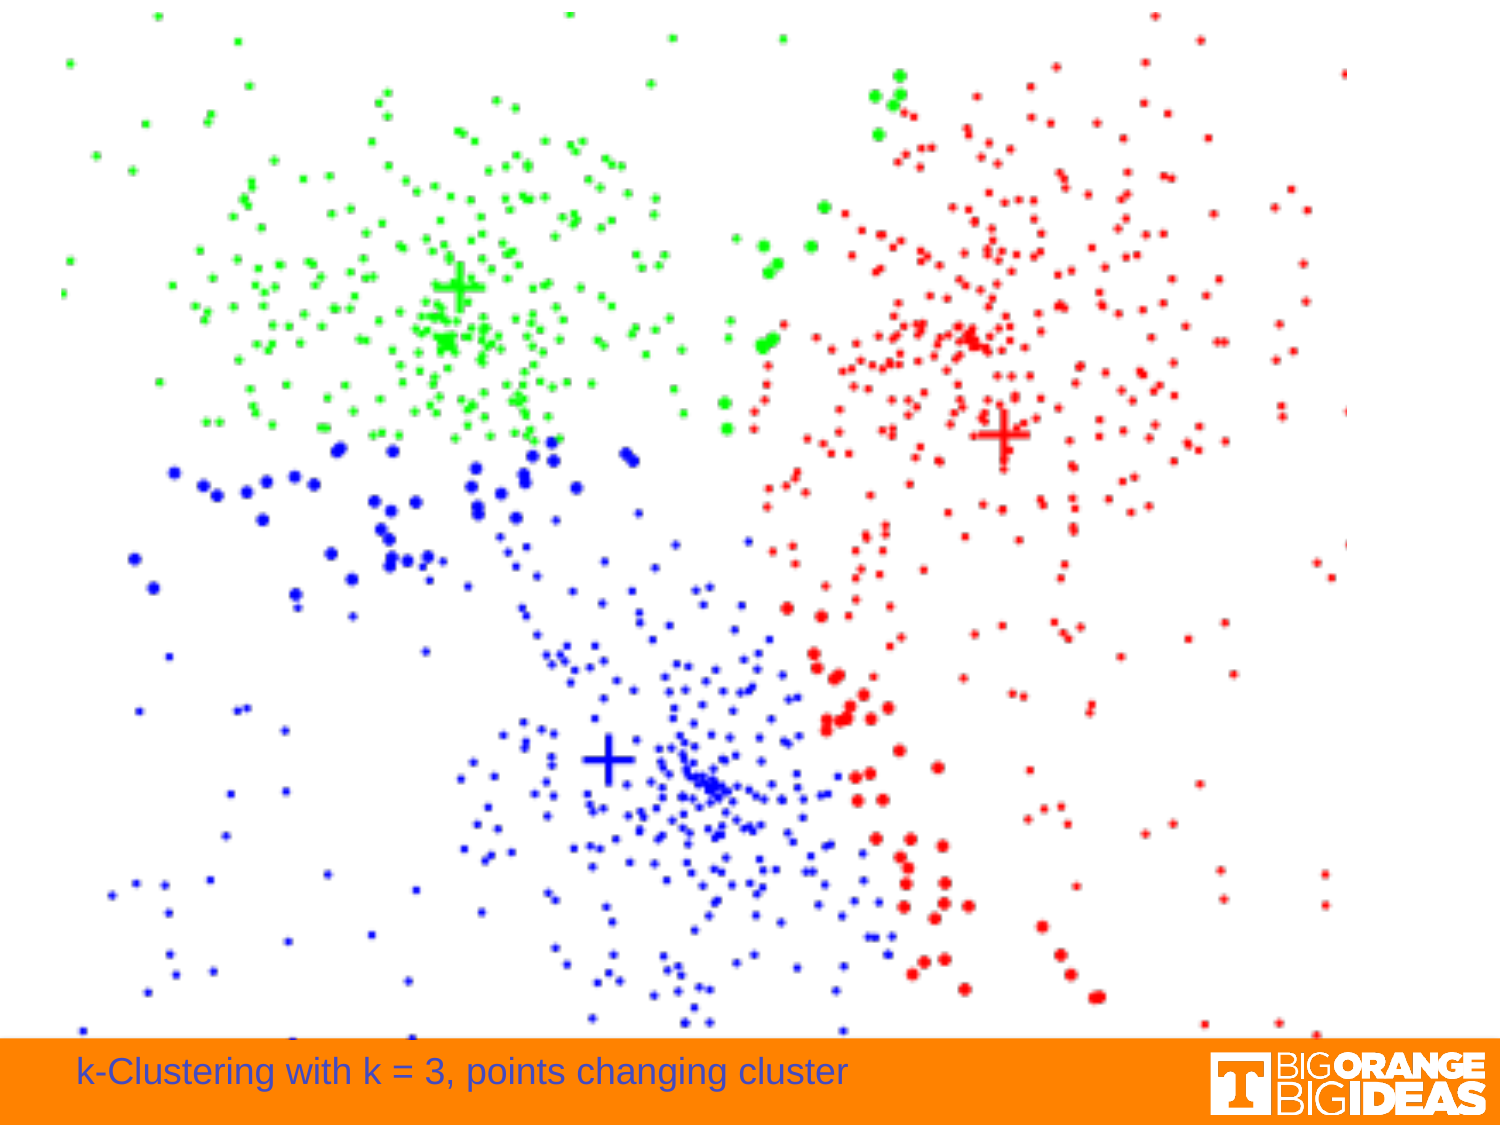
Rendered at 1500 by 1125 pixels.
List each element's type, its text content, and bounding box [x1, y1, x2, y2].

picture [60, 12, 1348, 1040]
text_box k-Clustering with k = 3, points changing cluster [61, 1047, 1080, 1099]
